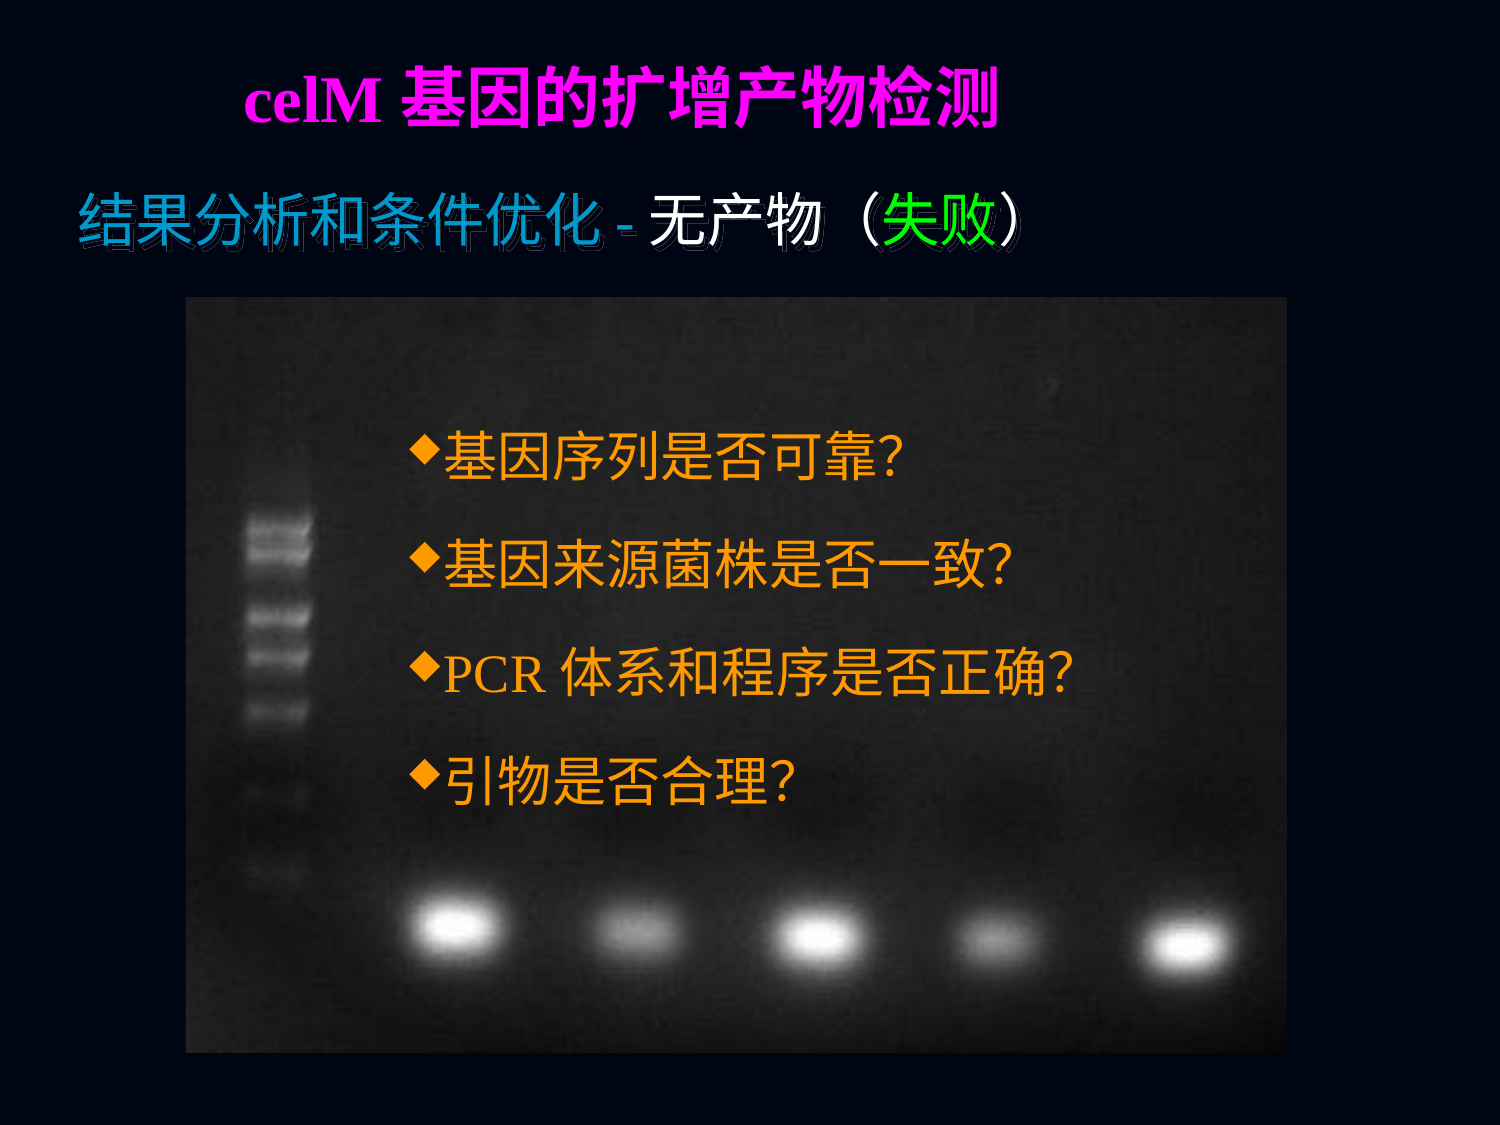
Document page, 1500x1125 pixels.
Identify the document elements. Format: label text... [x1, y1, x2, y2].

text_box 结果分析和条件优化-无产物（失败） [62, 141, 1146, 256]
picture [185, 297, 1288, 1053]
text_box celM基因的扩增产物检测 [98, 48, 1390, 144]
